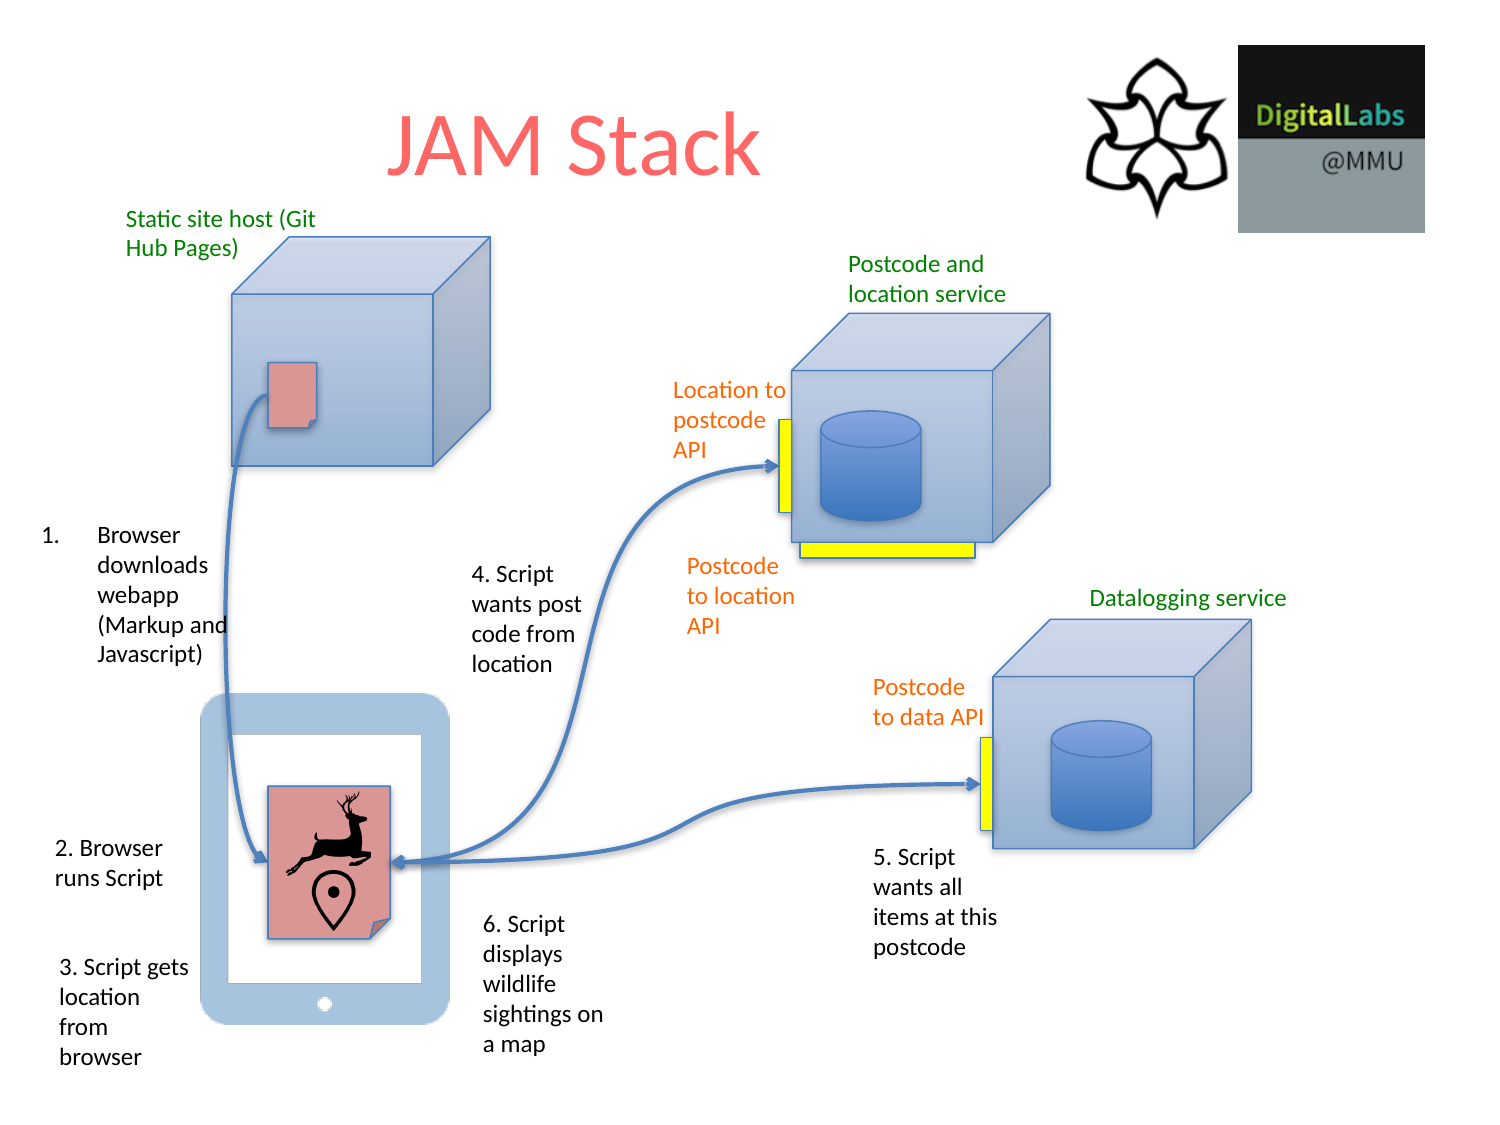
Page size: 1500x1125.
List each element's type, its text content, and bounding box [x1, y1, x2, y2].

text_box Location to postcode API [658, 366, 803, 472]
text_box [267, 394, 271, 863]
text_box Static site host (Git Hub Pages) [111, 194, 353, 270]
picture [158, 692, 491, 1025]
text_box 3. Script gets location from browser [44, 943, 205, 1078]
text_box [821, 542, 976, 559]
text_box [390, 465, 780, 783]
text_box [784, 472, 792, 513]
text_box Postcode to data API [858, 662, 1007, 738]
text_box [231, 236, 491, 467]
text_box 2. Browser runs Script [40, 824, 153, 900]
title JAM Stack [75, 45, 1075, 233]
text_box 6. Script displays wildlife sightings on a map [468, 900, 628, 1065]
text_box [390, 783, 981, 863]
text_box Postcode and location service [833, 240, 1075, 315]
text_box 5. Script wants all items at this postcode [858, 833, 1018, 968]
text_box Datalogging service [1074, 574, 1317, 619]
text_box Postcode to location API [784, 541, 821, 647]
picture [1075, 45, 1425, 233]
text_box [790, 315, 1051, 544]
text_box [980, 738, 994, 831]
text_box [996, 618, 1253, 850]
text_box Browser downloads webapp (Markup and Javascript) [26, 510, 262, 676]
text_box [267, 361, 318, 429]
